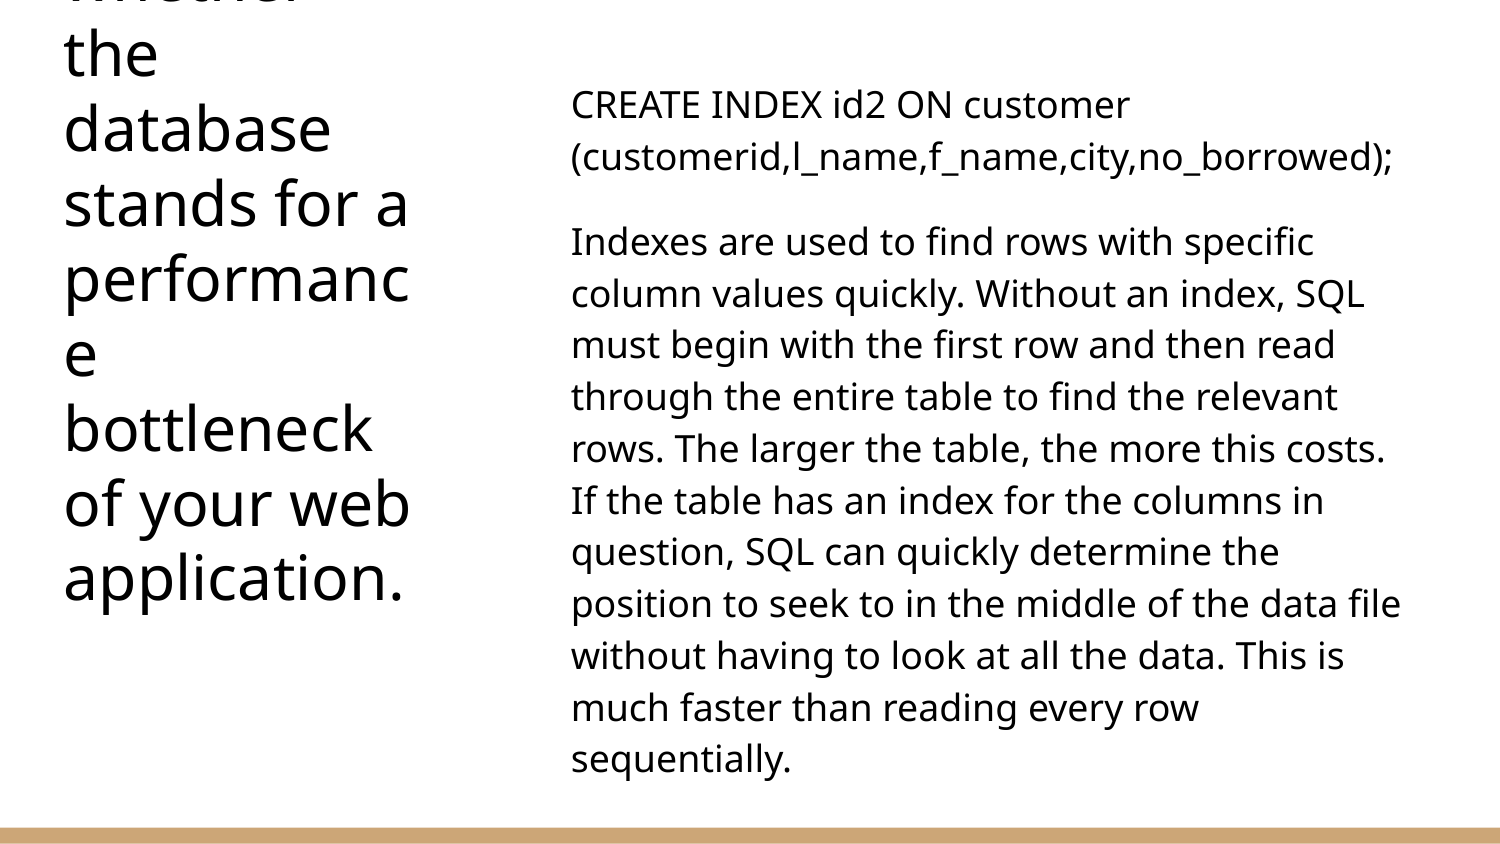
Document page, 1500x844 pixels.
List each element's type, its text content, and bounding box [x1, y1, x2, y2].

list CREATE INDEX id2 ON customer (customerid,l_name,f_name,city,no_borrowed); Indexes are used to find rows with specific column values quickly. Without an index, SQL must begin with the first row and then read through the entire table to find the relevant rows. The larger the table, the more this costs. If the table has an index for the columns in question, SQL can quickly determine the position to seek to in the middle of the data file without having to look at all the data. This is much faster than reading every row sequentially. [555, 59, 1437, 610]
title Determine whether the database stands for a performance bottleneck of your web application. [48, 129, 435, 629]
